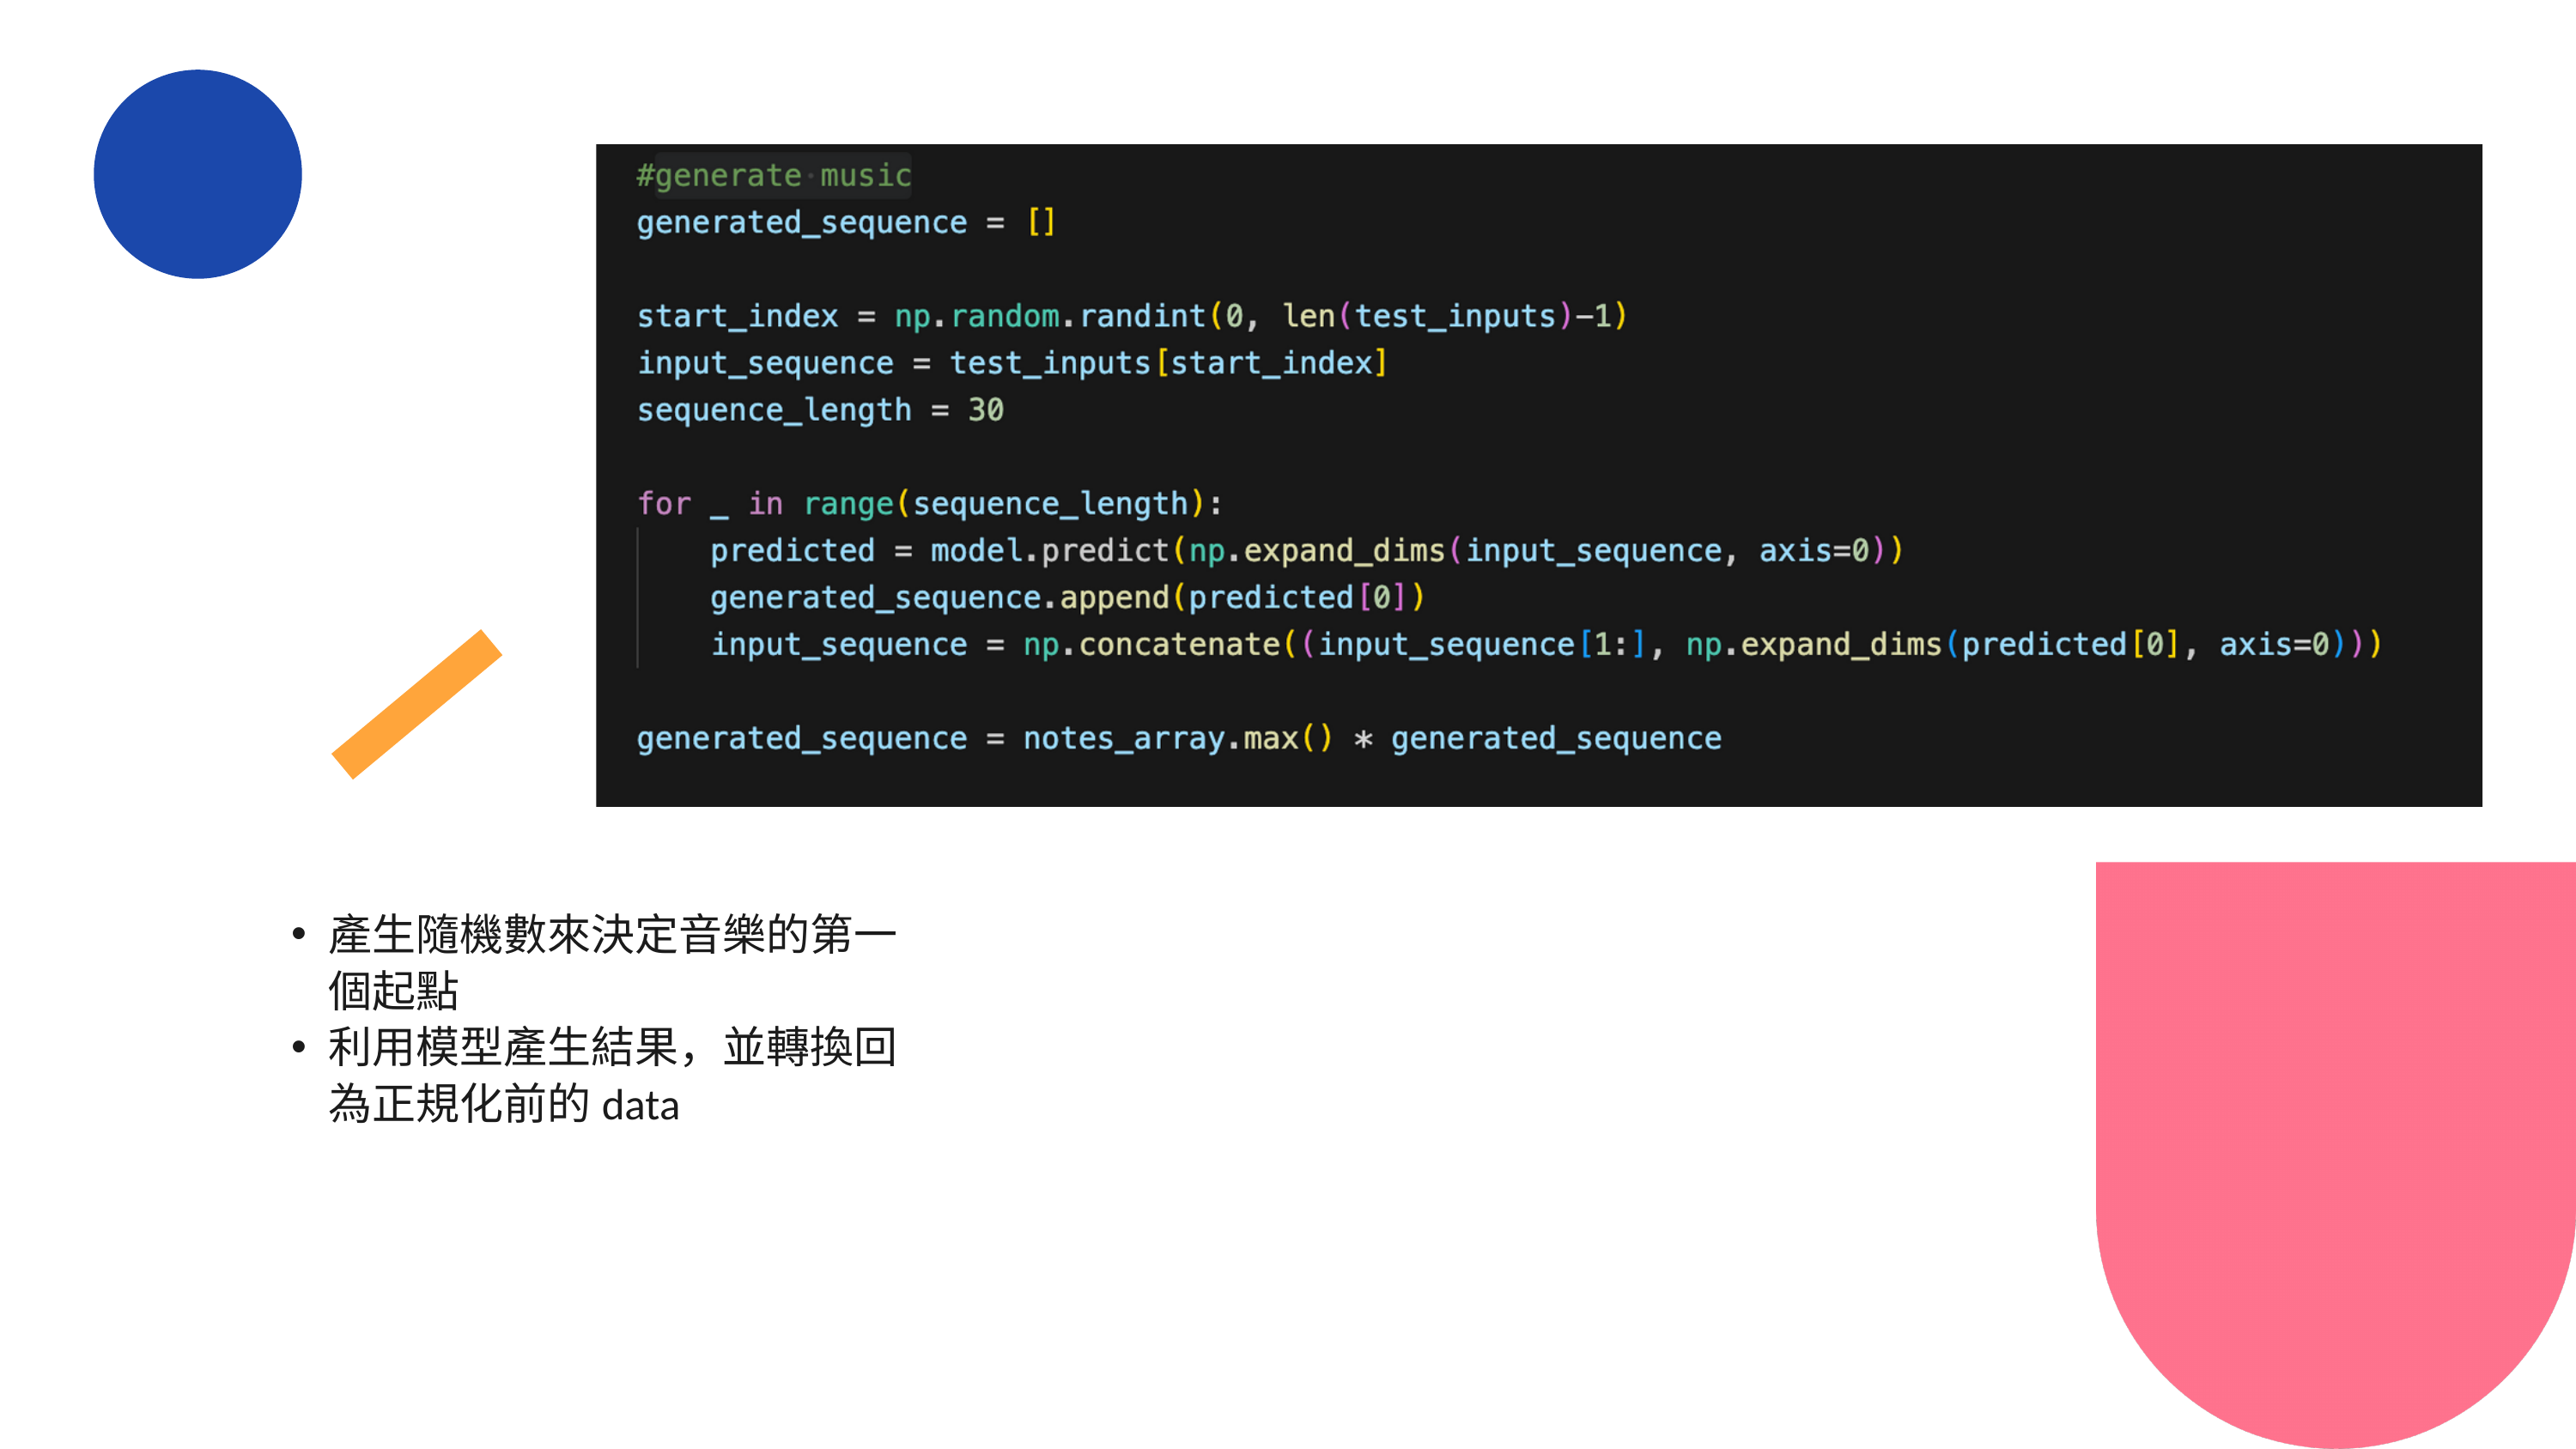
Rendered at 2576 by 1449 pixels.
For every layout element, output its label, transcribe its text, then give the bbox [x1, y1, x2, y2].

text_box [596, 144, 2483, 807]
text_box [331, 629, 503, 780]
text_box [93, 69, 303, 279]
text_box 產生隨機數來決定音樂的第一個起點 利用模型產生結果，並轉換回為正規化前的data [253, 902, 939, 1129]
text_box [2096, 862, 2576, 1449]
